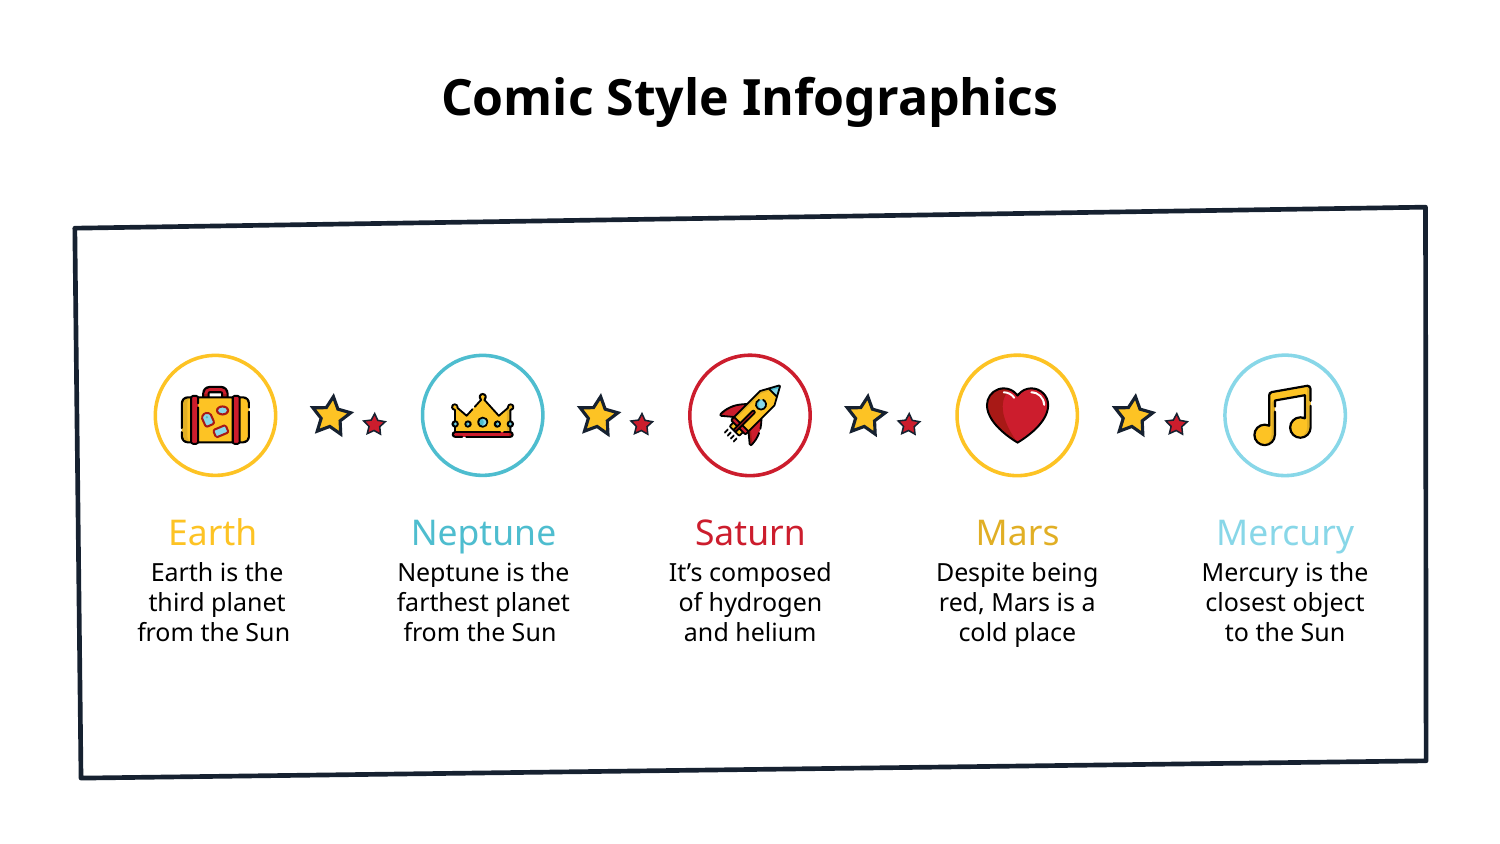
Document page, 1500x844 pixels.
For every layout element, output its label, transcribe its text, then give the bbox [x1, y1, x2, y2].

text_box Neptune is the farthest planet from the Sun [379, 557, 588, 645]
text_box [312, 396, 386, 435]
text_box [688, 354, 812, 477]
text_box [154, 354, 277, 477]
text_box [421, 354, 544, 477]
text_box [180, 385, 251, 446]
text_box [1223, 354, 1347, 477]
text_box Mercury [1170, 508, 1400, 555]
text_box [74, 207, 1427, 779]
text_box Earth [102, 508, 332, 555]
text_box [449, 392, 516, 439]
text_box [1252, 384, 1312, 447]
text_box Saturn [636, 508, 865, 555]
text_box It’s composed of hydrogen and helium [646, 557, 855, 645]
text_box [985, 387, 1050, 444]
text_box Despite being red, Mars is a cold place [913, 557, 1122, 645]
text_box Earth is the third planet from the Sun [113, 557, 321, 645]
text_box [847, 396, 921, 435]
text_box Neptune [369, 508, 598, 555]
text_box Mars [903, 508, 1132, 555]
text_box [1114, 396, 1188, 435]
title Comic Style Infographics [29, 50, 1471, 145]
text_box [718, 384, 782, 447]
text_box [956, 354, 1079, 477]
text_box Mercury is the closest object to the Sun [1181, 557, 1389, 645]
text_box [631, 413, 653, 435]
text_box [580, 396, 618, 435]
